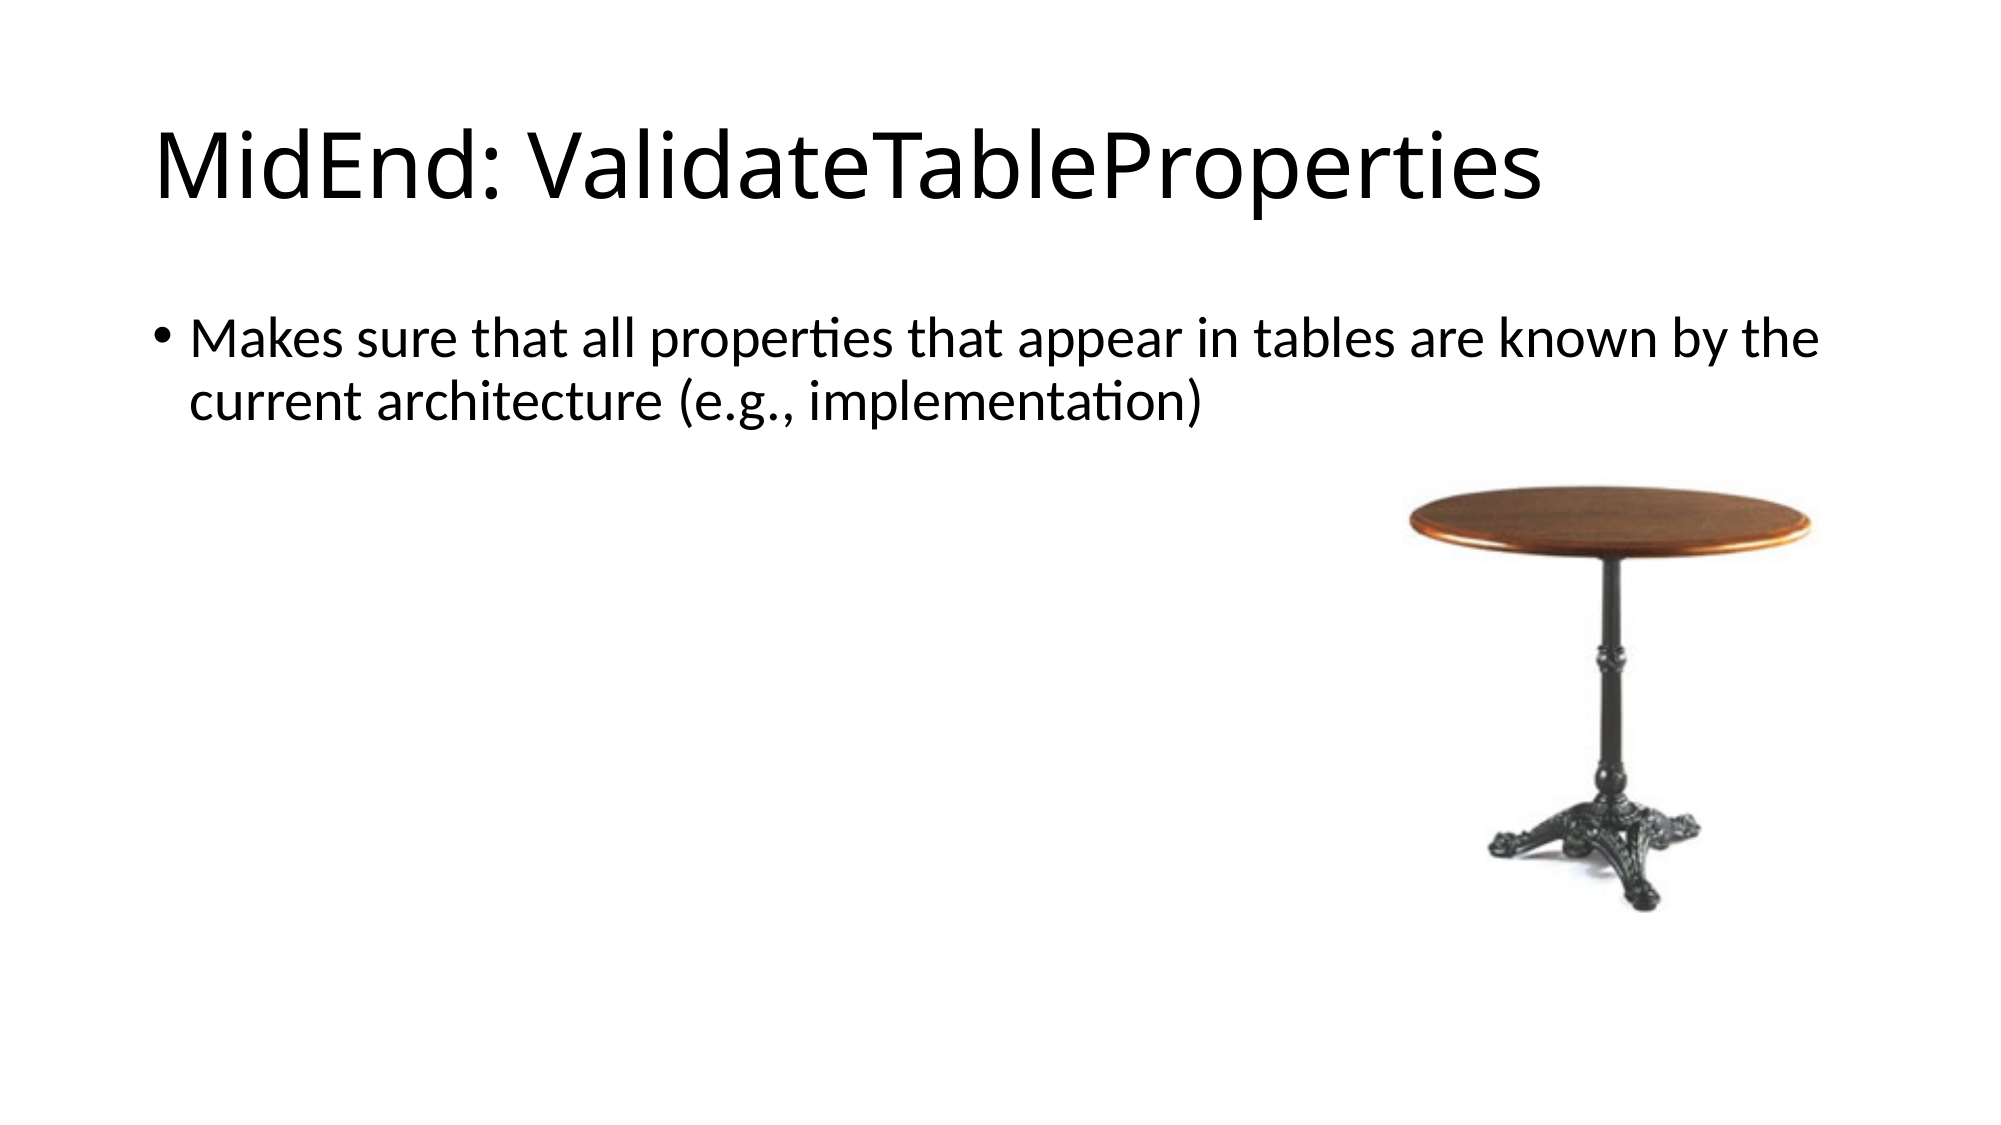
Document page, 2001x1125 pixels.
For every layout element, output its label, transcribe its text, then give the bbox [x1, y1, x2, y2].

title MidEnd: ValidateTableProperties [137, 59, 1863, 278]
list Makes sure that all properties that appear in tables are known by the current architecture (e.g., implementation) [137, 299, 1863, 1014]
picture [1402, 479, 1820, 915]
